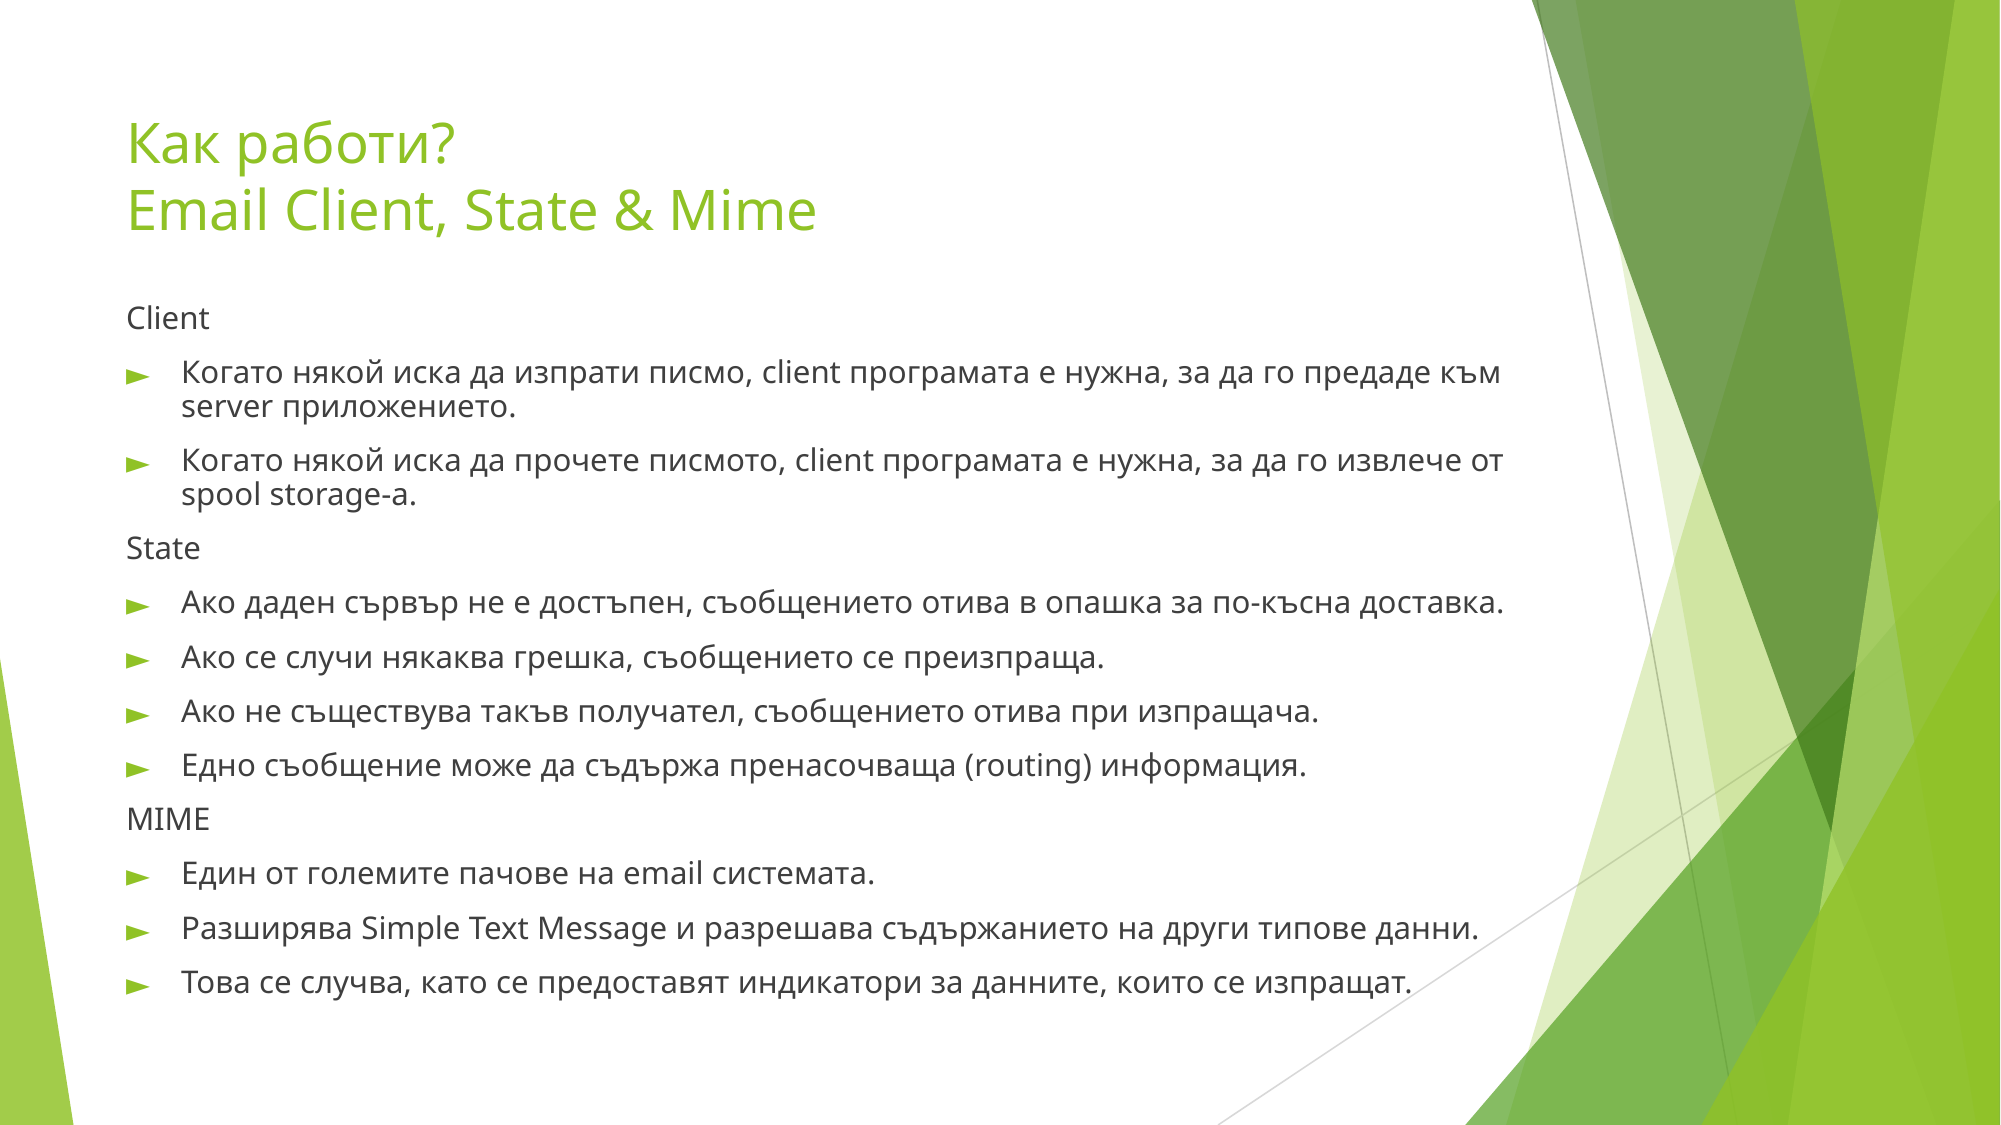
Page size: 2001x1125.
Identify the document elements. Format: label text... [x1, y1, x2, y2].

list Client Когато някой иска да изпрати писмо, client програмата е нужна, за да го предаде към server приложението. Когато някой иска да прочете писмото, client програмата е нужна, за да го извлече от spool storage-a. State Ако даден сървър не е достъпен, съобщението отива в опашка за по-късна доставка. Ако се случи някаква грешка, съобщението се преизпраща. Ако не съществува такъв получател, съобщението отива при изпращача. Едно съобщение може да съдържа пренасочваща (routing) информация. MIME Един от големите пачове на email системата. Разширява Simple Text Message и разрешава съдържанието на други типове данни. Това се случва, като се предоставят индикатори за данните, които се изпращат. [111, 294, 1522, 1025]
title Как работи? Email Client, State & Mime [111, 99, 1522, 294]
